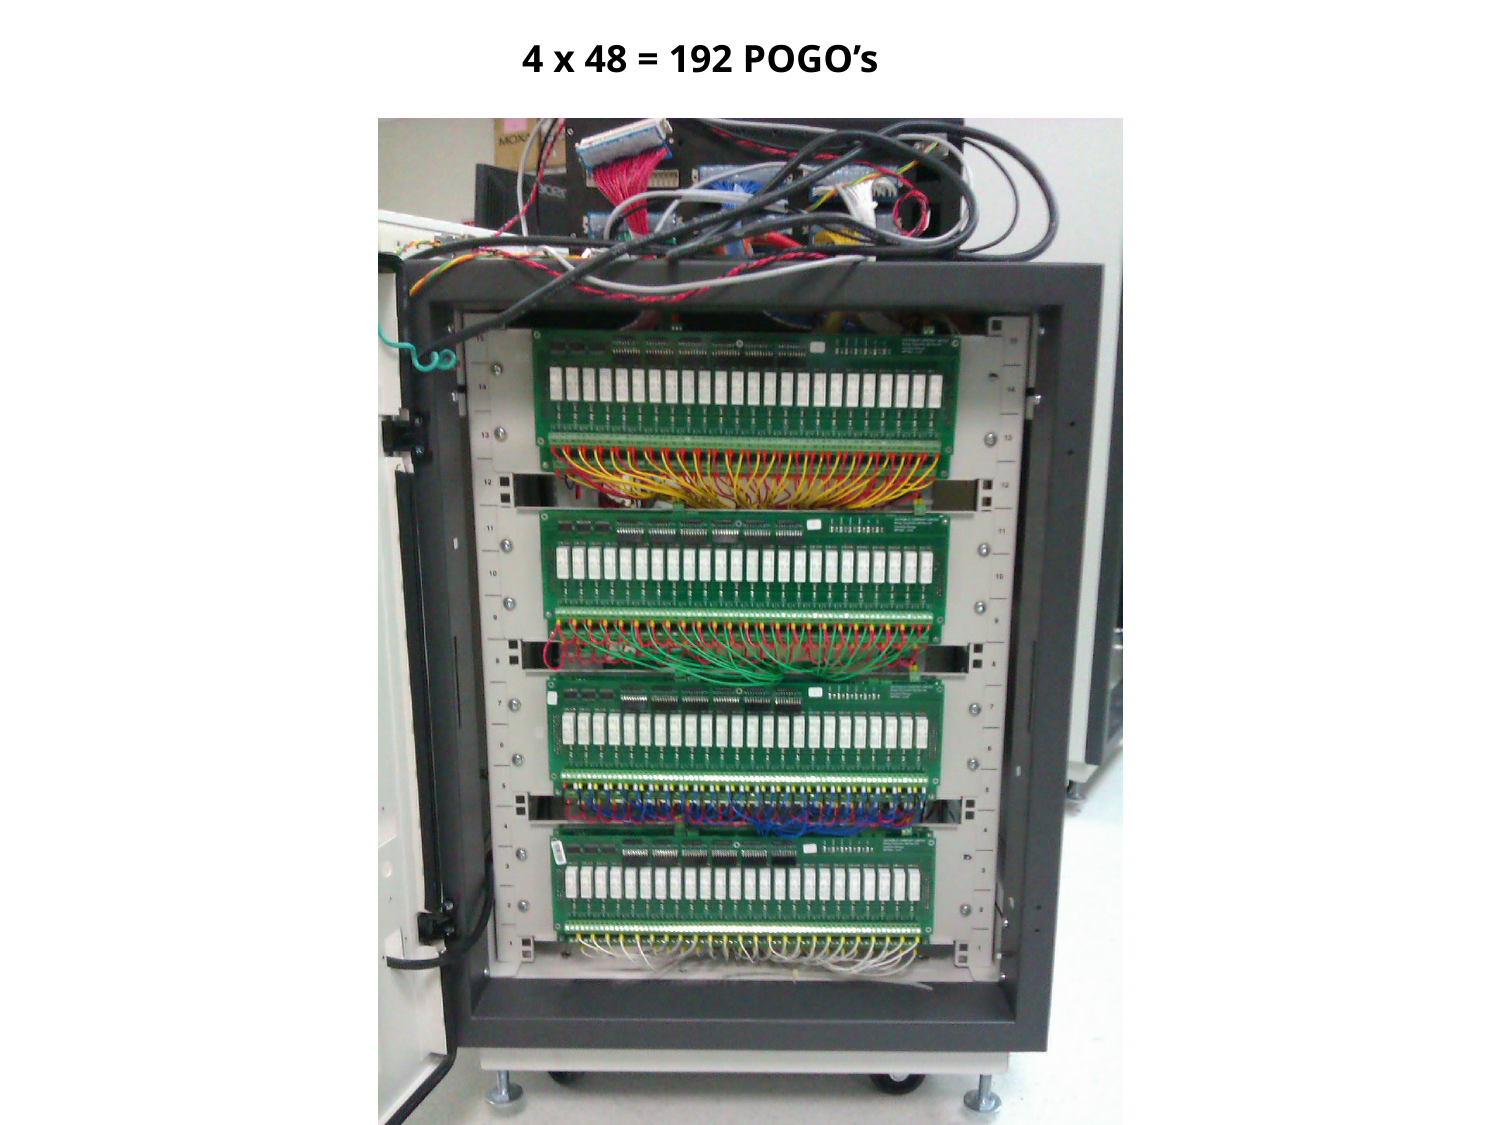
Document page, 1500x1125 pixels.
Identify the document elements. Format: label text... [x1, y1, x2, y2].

text_box 4 x 48 = 192 POGO’s [507, 27, 995, 88]
picture [378, 117, 1124, 1125]
